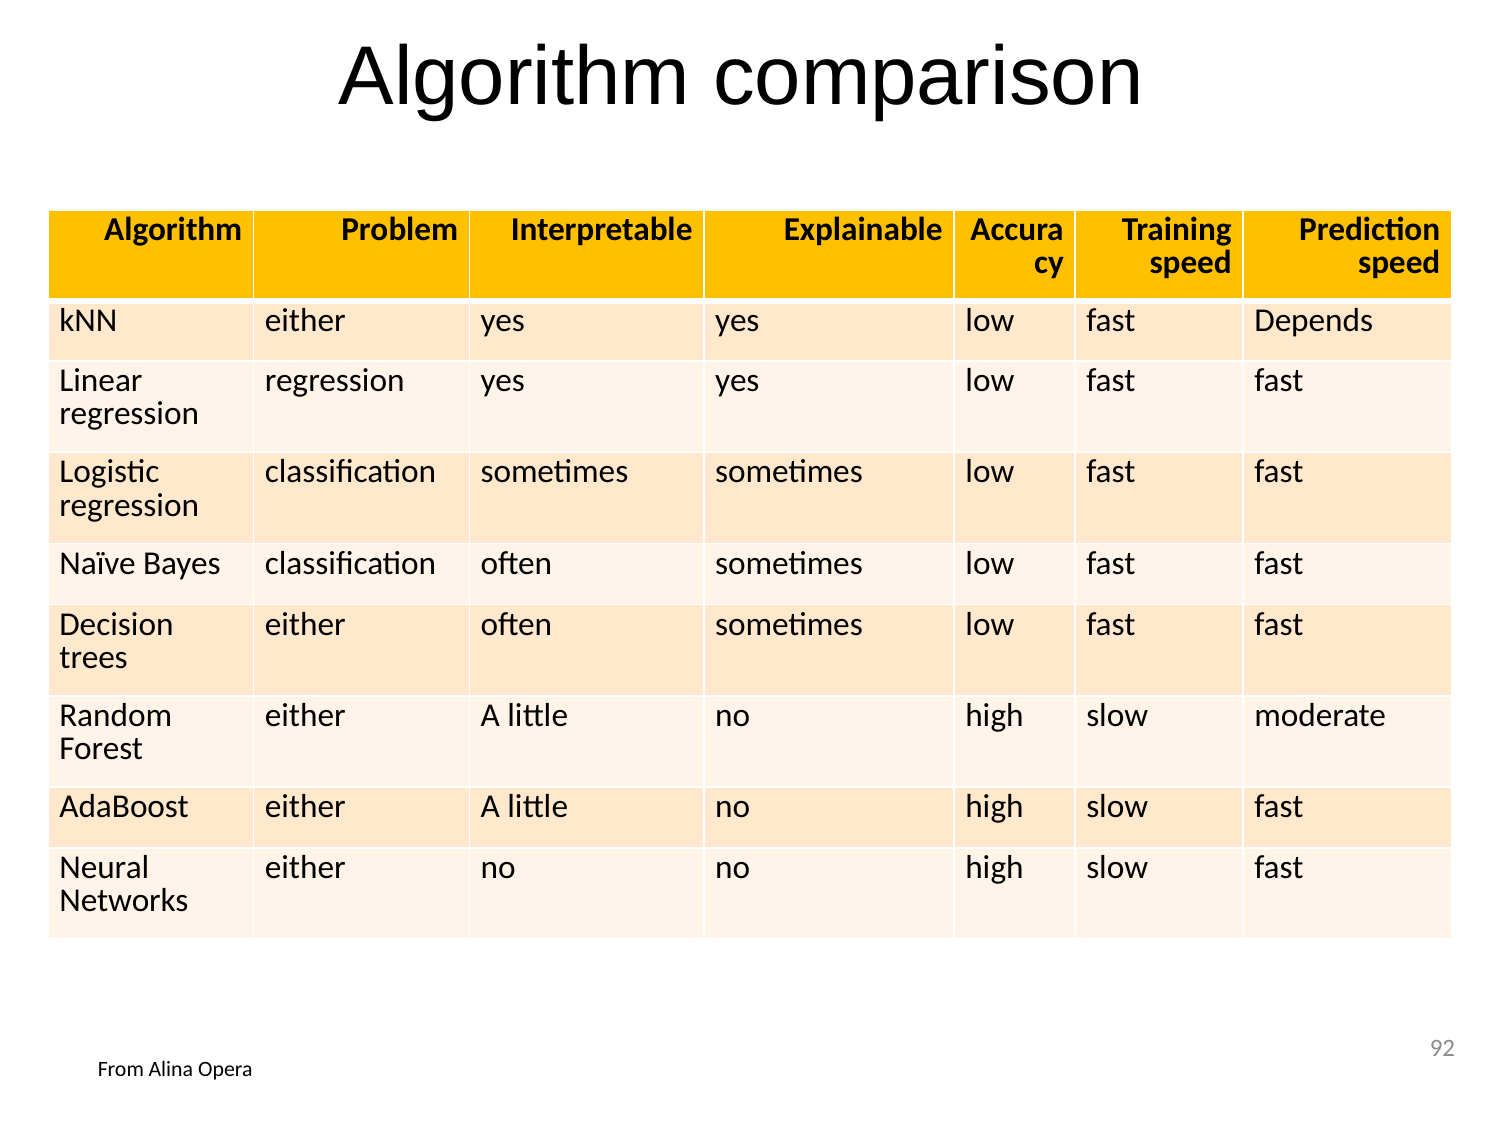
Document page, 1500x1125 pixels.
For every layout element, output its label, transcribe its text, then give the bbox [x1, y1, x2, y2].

table_cell either [254, 605, 469, 695]
table_cell A little [470, 788, 703, 847]
table_cell either [254, 788, 469, 847]
table_cell either [254, 849, 469, 938]
table_cell classification [254, 453, 469, 543]
table_cell yes [470, 304, 703, 360]
table_cell fast [1244, 849, 1451, 938]
table_cell low [955, 453, 1074, 543]
table_cell fast [1244, 605, 1451, 695]
table_cell Decision trees [49, 605, 253, 695]
table_header Algorithm [49, 211, 253, 298]
table_cell high [955, 788, 1074, 847]
table_cell low [955, 362, 1074, 451]
table_cell sometimes [470, 453, 703, 543]
table_cell regression [254, 362, 469, 451]
table_cell either [254, 697, 469, 786]
table_cell fast [1076, 453, 1242, 543]
table_cell Random Forest [49, 697, 253, 786]
table_cell no [705, 697, 953, 786]
table_header Problem [254, 211, 469, 298]
table_cell classification [254, 544, 469, 604]
table_cell Neural Networks [49, 849, 253, 938]
table_cell fast [1076, 544, 1242, 604]
table_cell slow [1076, 697, 1242, 786]
table_cell low [955, 605, 1074, 695]
table_cell yes [705, 362, 953, 451]
table_header Prediction speed [1244, 211, 1451, 298]
text_box From Alina Opera [83, 1047, 268, 1089]
table_cell Logistic regression [49, 453, 253, 543]
table_cell sometimes [705, 453, 953, 543]
table_cell either [254, 304, 469, 360]
table_cell fast [1076, 304, 1242, 360]
table_cell fast [1076, 605, 1242, 695]
table_cell low [955, 544, 1074, 604]
table_cell no [705, 788, 953, 847]
table_cell moderate [1244, 697, 1451, 786]
table_cell AdaBoost [49, 788, 253, 847]
table_cell high [955, 697, 1074, 786]
table_cell sometimes [705, 605, 953, 695]
table_cell fast [1244, 788, 1451, 847]
table_cell yes [705, 304, 953, 360]
title Algorithm comparison [52, 24, 1430, 132]
table_header Interpretable [470, 211, 703, 298]
table_cell fast [1244, 453, 1451, 543]
table_cell Depends [1244, 304, 1451, 360]
table_cell kNN [49, 304, 253, 360]
table_cell sometimes [705, 544, 953, 604]
table_header Training speed [1076, 211, 1242, 298]
table_cell no [705, 849, 953, 938]
table_cell fast [1076, 362, 1242, 451]
table_cell often [470, 605, 703, 695]
table_cell Linear regression [49, 362, 253, 451]
table_cell no [470, 849, 703, 938]
table_cell yes [470, 362, 703, 451]
slide_number 92 [1207, 1023, 1471, 1069]
table_cell Naïve Bayes [49, 544, 253, 604]
table_cell slow [1076, 788, 1242, 847]
table_cell A little [470, 697, 703, 786]
table_header Explainable [705, 211, 953, 298]
table_cell high [955, 849, 1074, 938]
table_cell slow [1076, 849, 1242, 938]
table_cell low [955, 304, 1074, 360]
table_cell fast [1244, 362, 1451, 451]
table_cell fast [1244, 544, 1451, 604]
table_cell often [470, 544, 703, 604]
table_header Accuracy [955, 211, 1074, 298]
